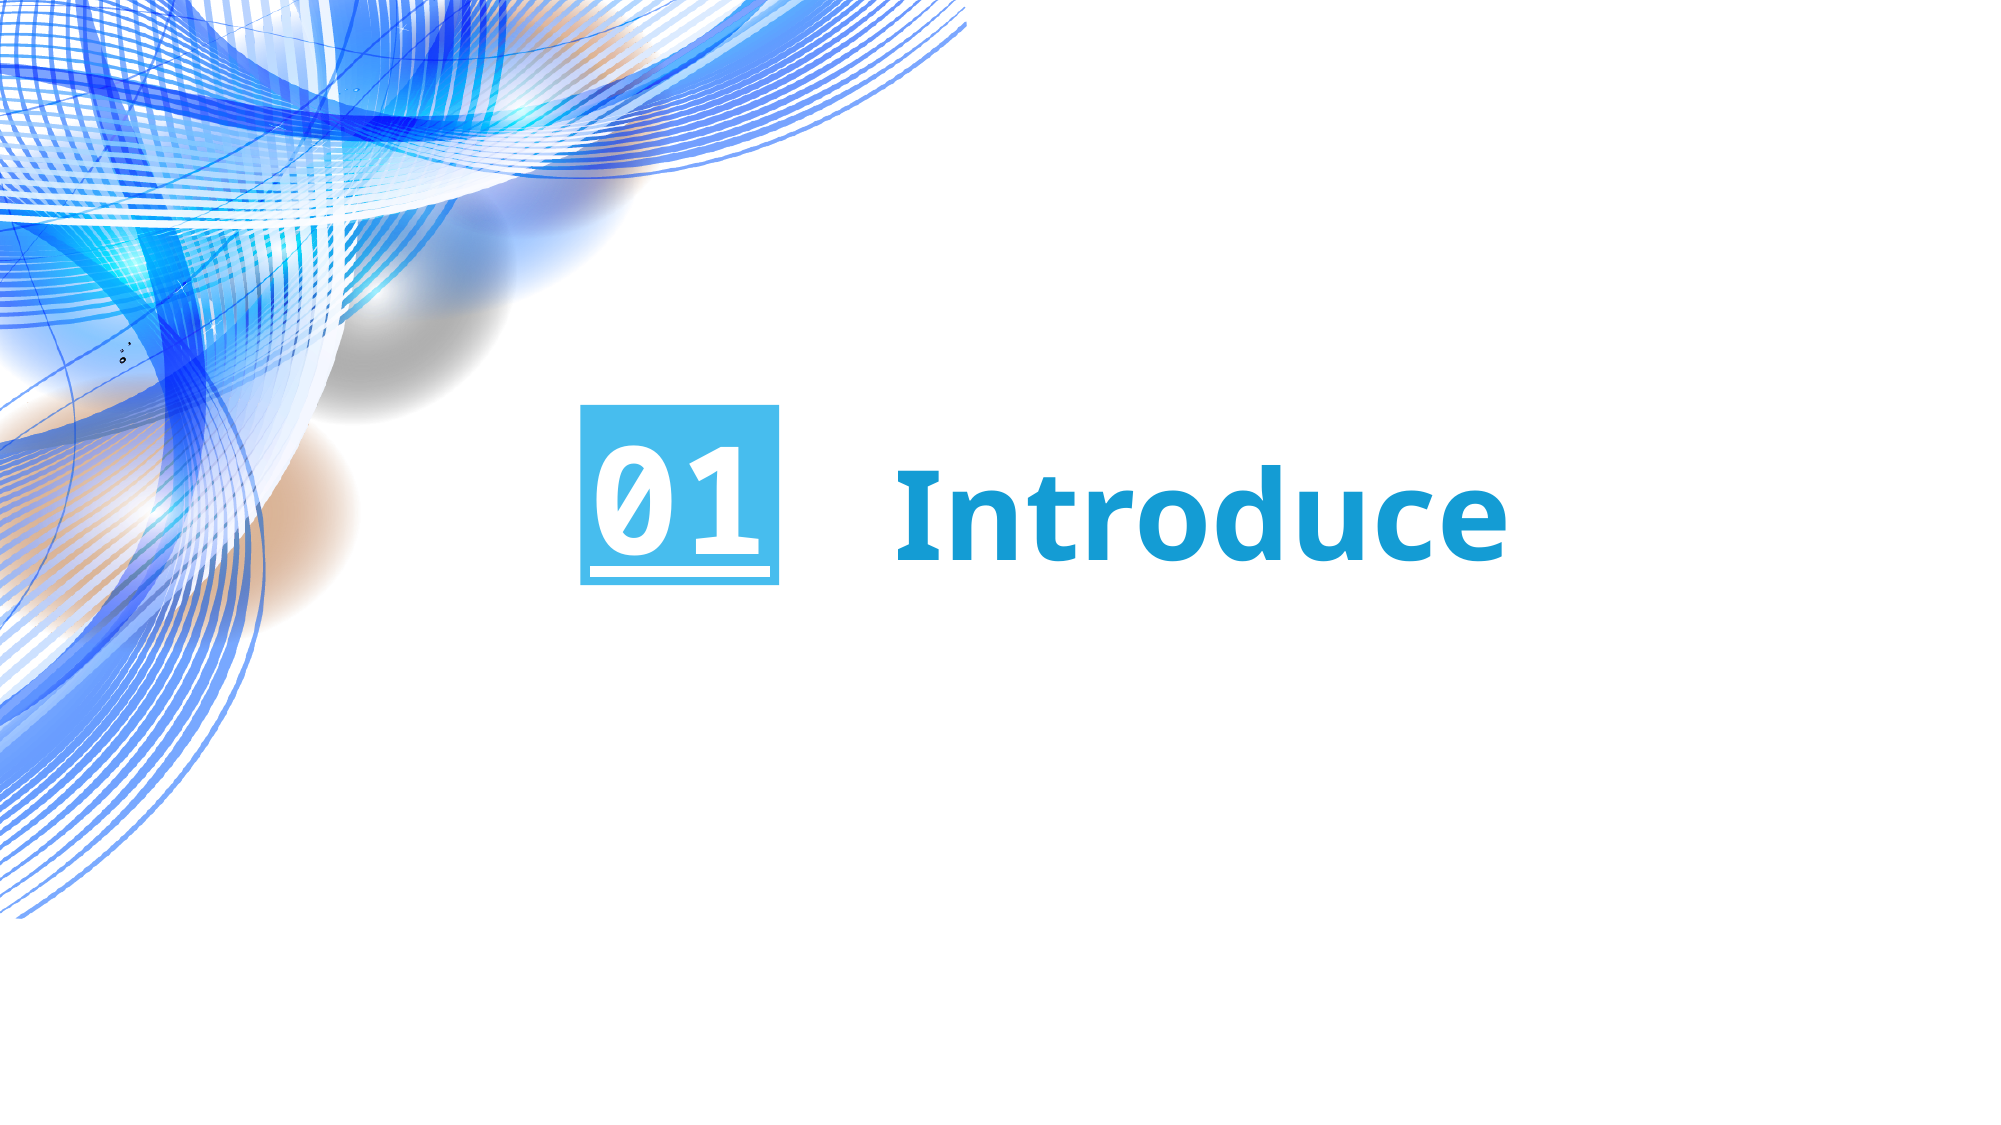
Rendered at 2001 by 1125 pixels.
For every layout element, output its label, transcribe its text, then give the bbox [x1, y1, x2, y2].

text_box Introduce [971, 435, 1746, 586]
picture [0, 0, 967, 919]
